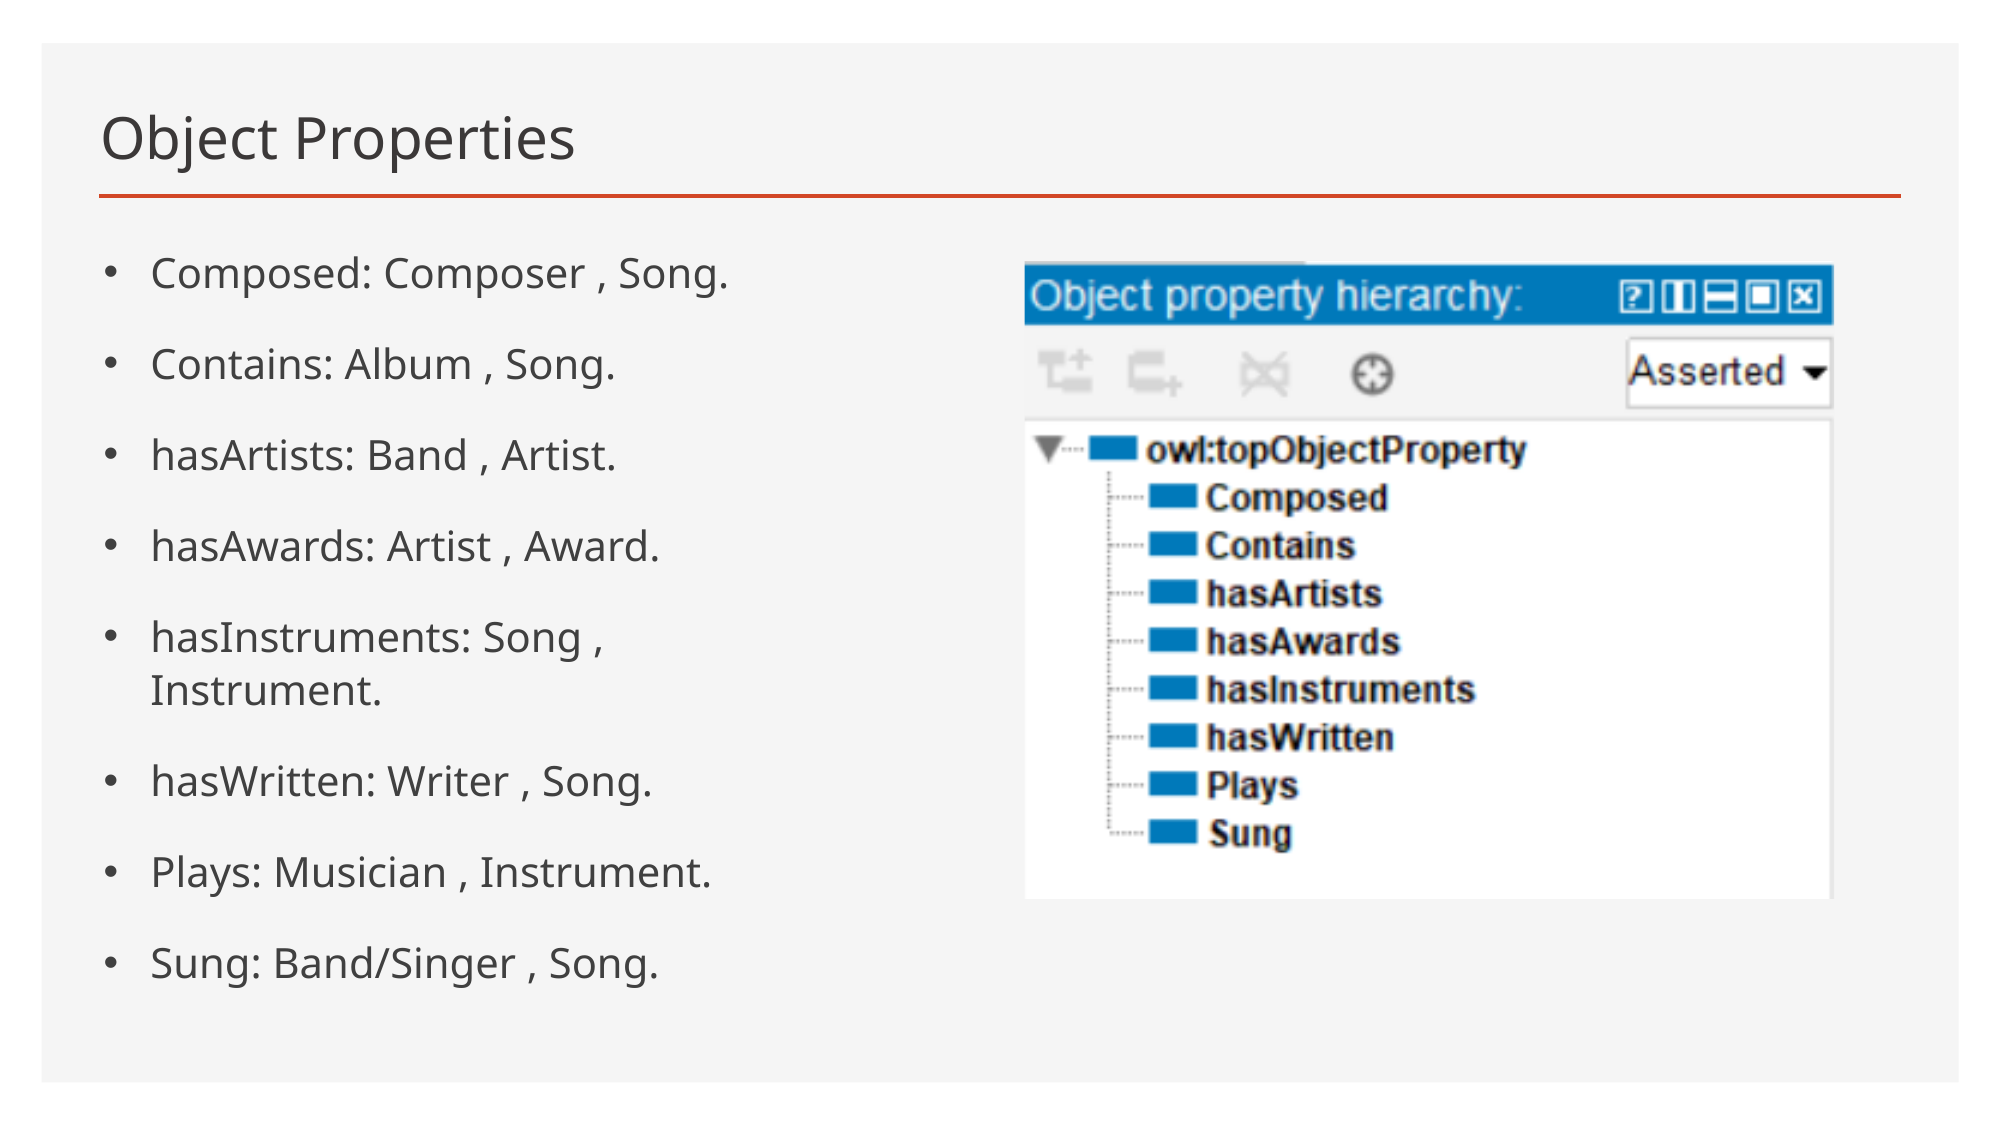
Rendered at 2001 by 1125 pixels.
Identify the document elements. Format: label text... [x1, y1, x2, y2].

list Composed: Composer , Song. Contains: Album , Song. hasArtists: Band , Artist. hasAwards: Artist , Award. hasInstruments: Song , Instrument. hasWritten: Writer , Song. Plays: Musician , Instrument. Sung: Band/Singer , Song. [88, 235, 813, 983]
picture [1024, 261, 1835, 899]
title Object Properties [85, 73, 1214, 179]
